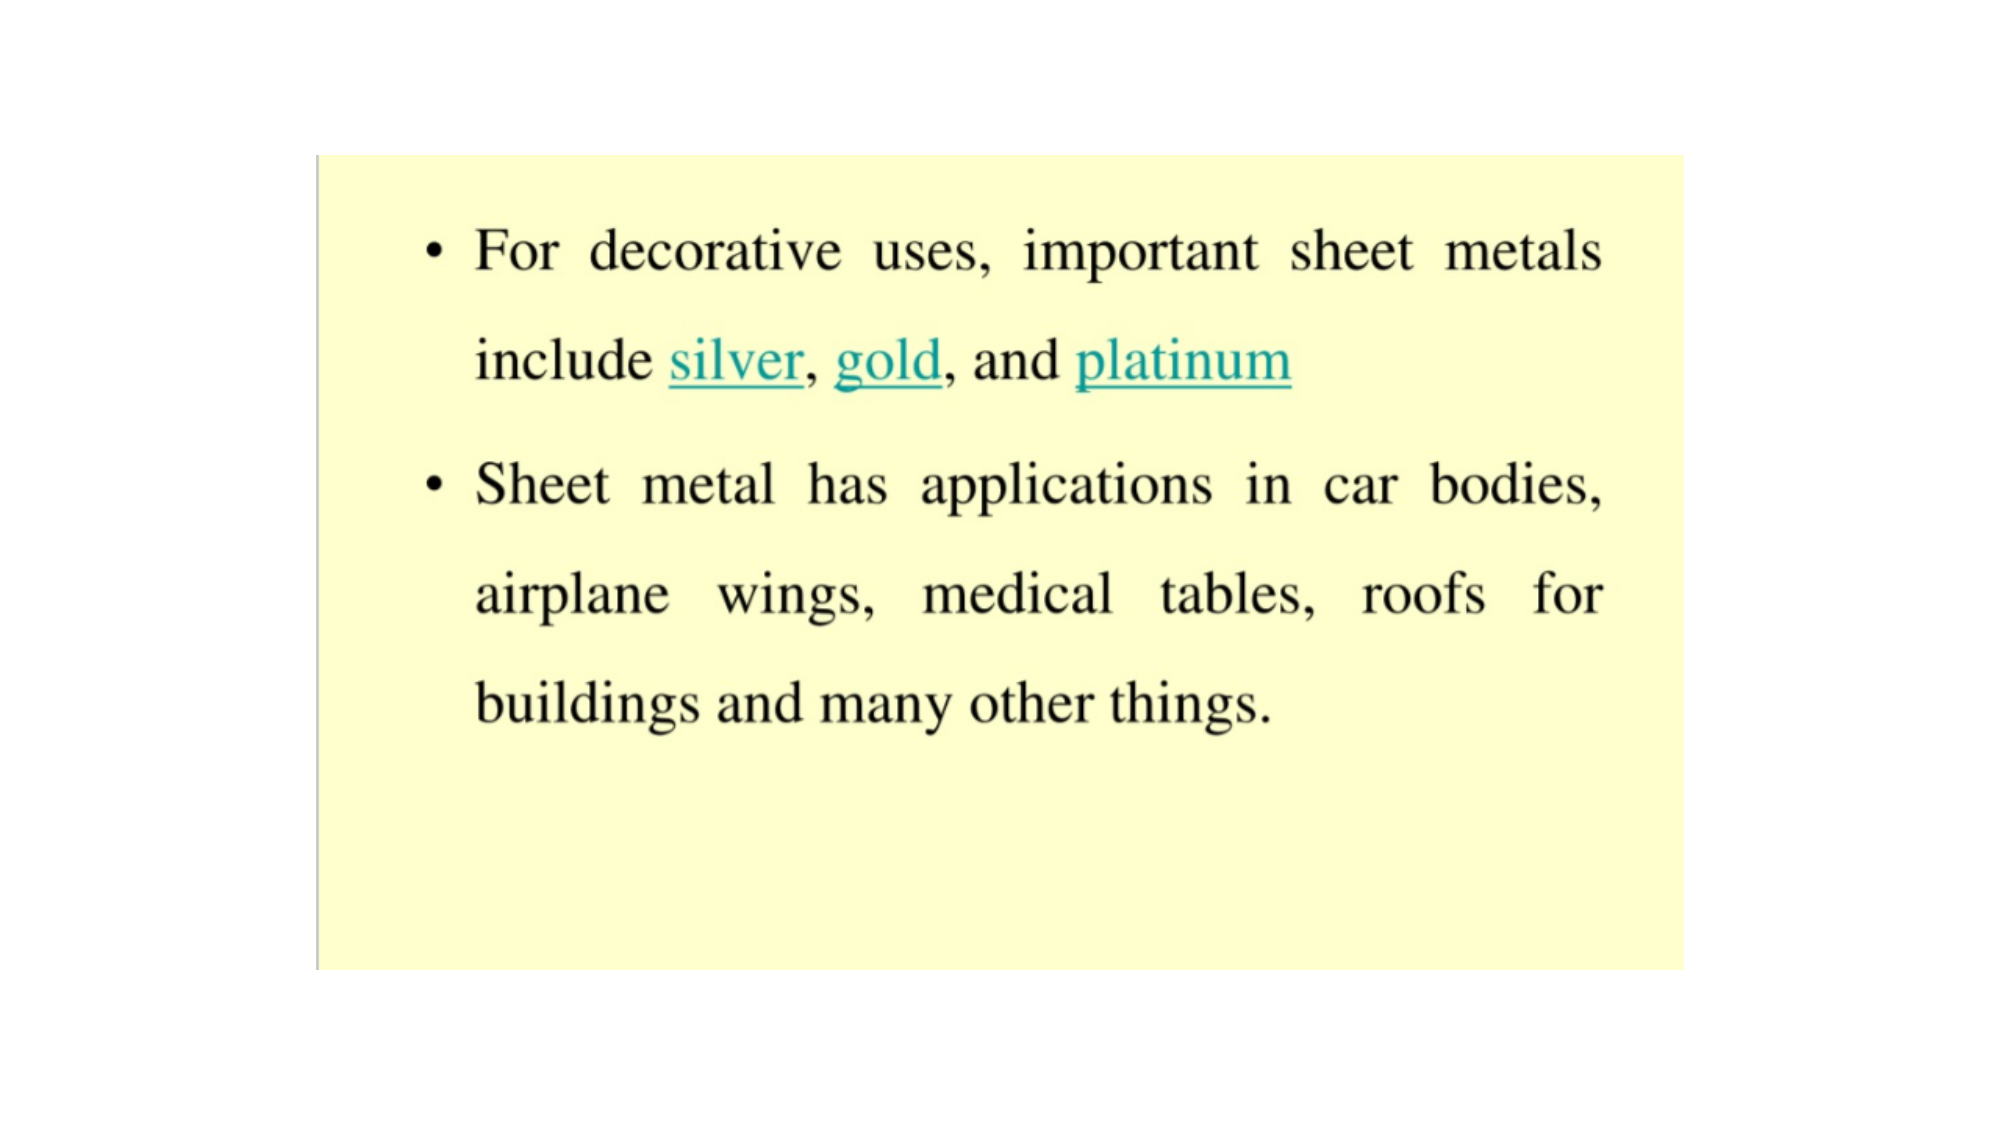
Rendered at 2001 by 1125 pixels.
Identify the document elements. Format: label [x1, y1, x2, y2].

picture [316, 155, 1684, 970]
